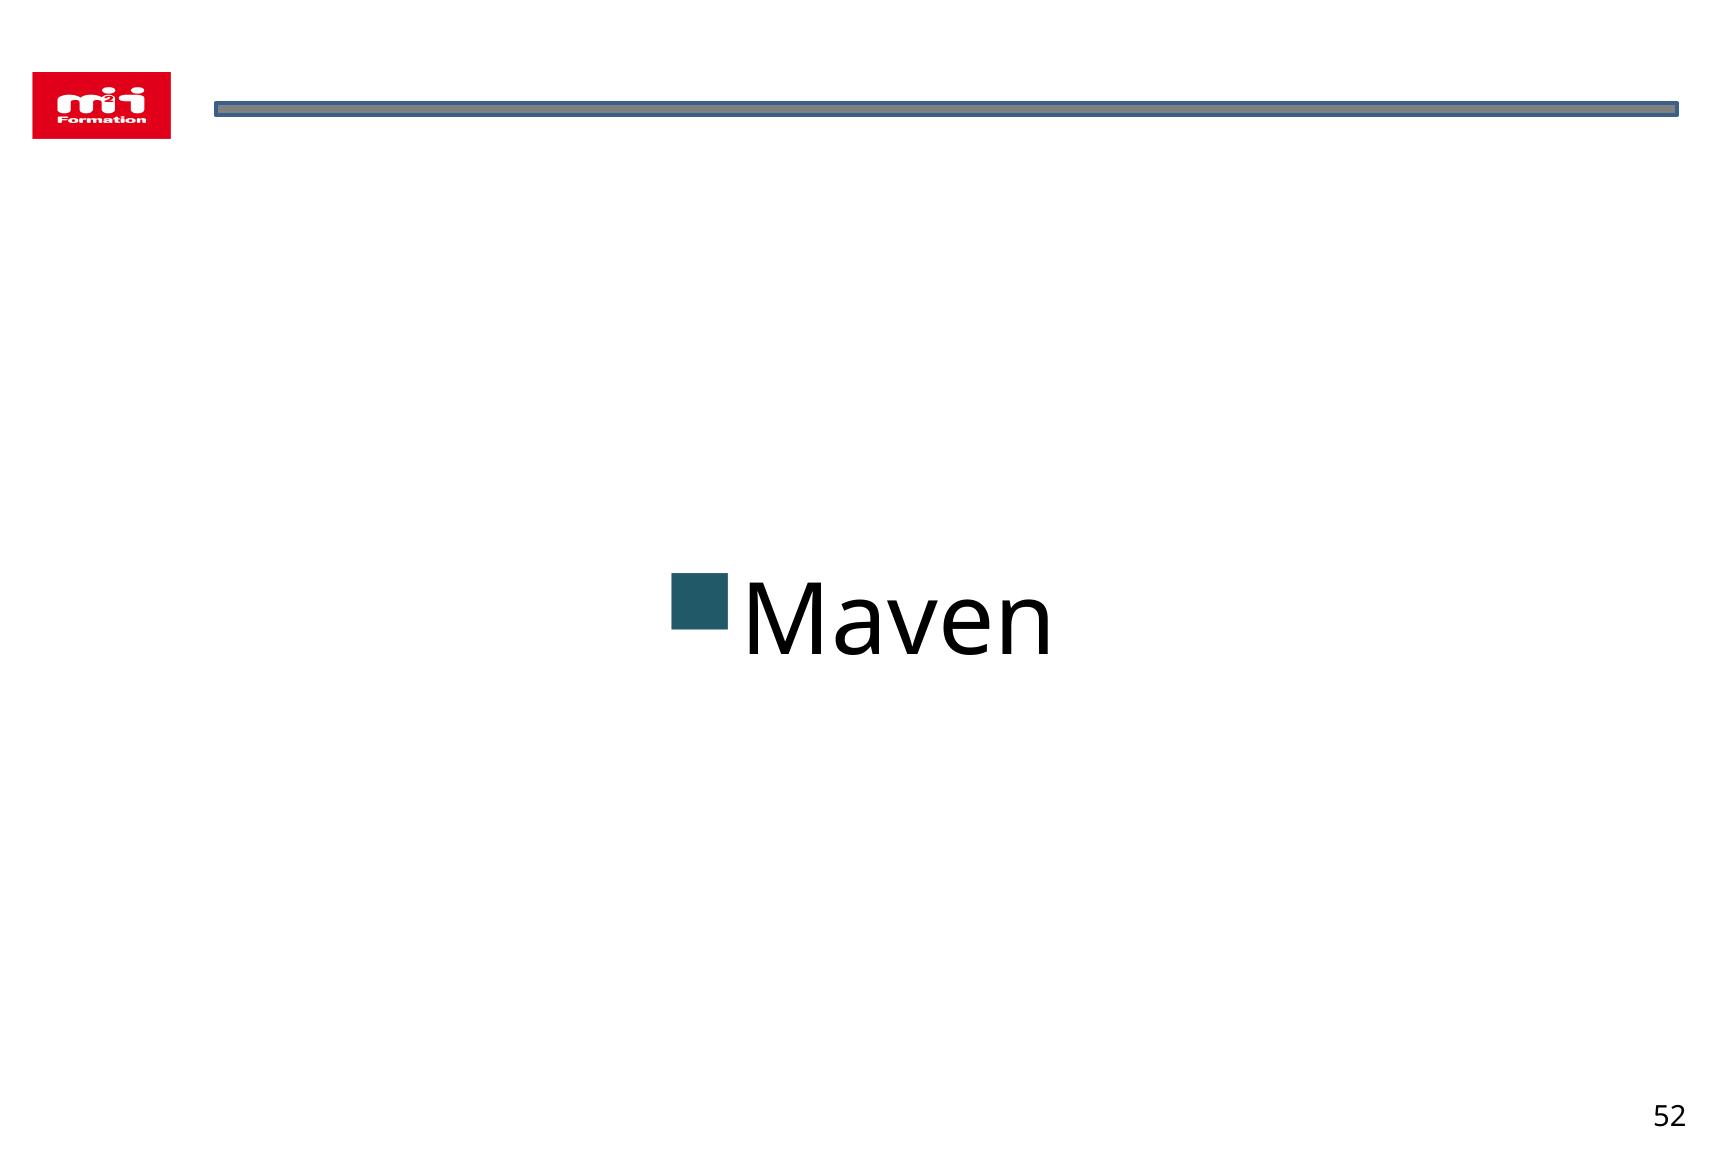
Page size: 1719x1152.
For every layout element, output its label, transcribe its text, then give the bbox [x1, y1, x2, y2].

picture [32, 71, 171, 139]
list Maven [36, 152, 1682, 1079]
slide_number 52 [1620, 1090, 1719, 1152]
